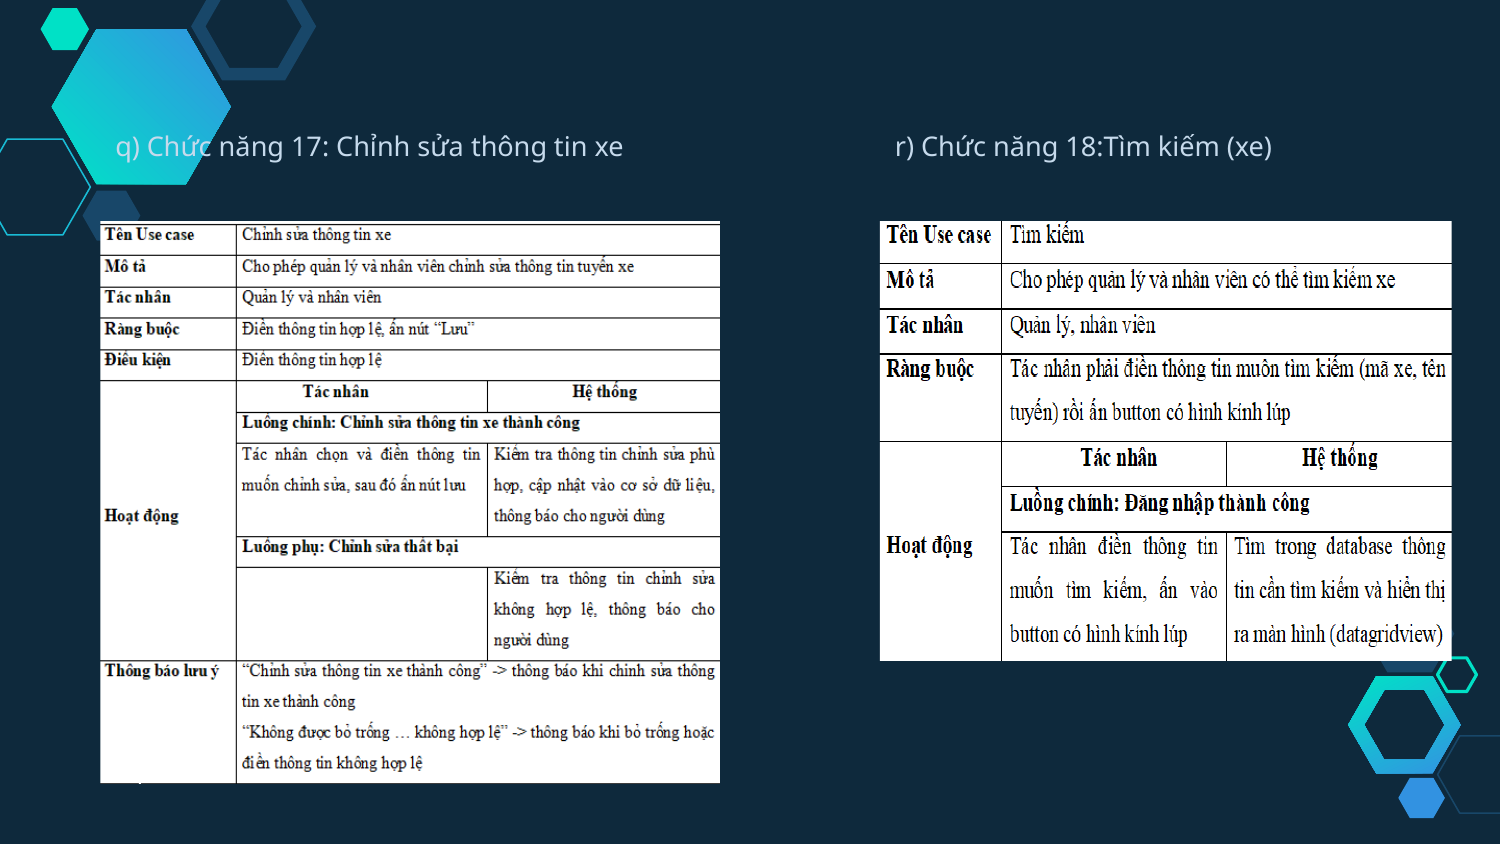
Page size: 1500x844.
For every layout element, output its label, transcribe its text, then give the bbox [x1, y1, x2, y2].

text_box r) Chức năng 18:Tìm kiếm (xe) [879, 114, 1467, 199]
picture [100, 220, 720, 784]
picture [879, 220, 1452, 661]
text_box q) Chức năng 17: Chỉnh sửa thông tin xe [100, 114, 732, 199]
